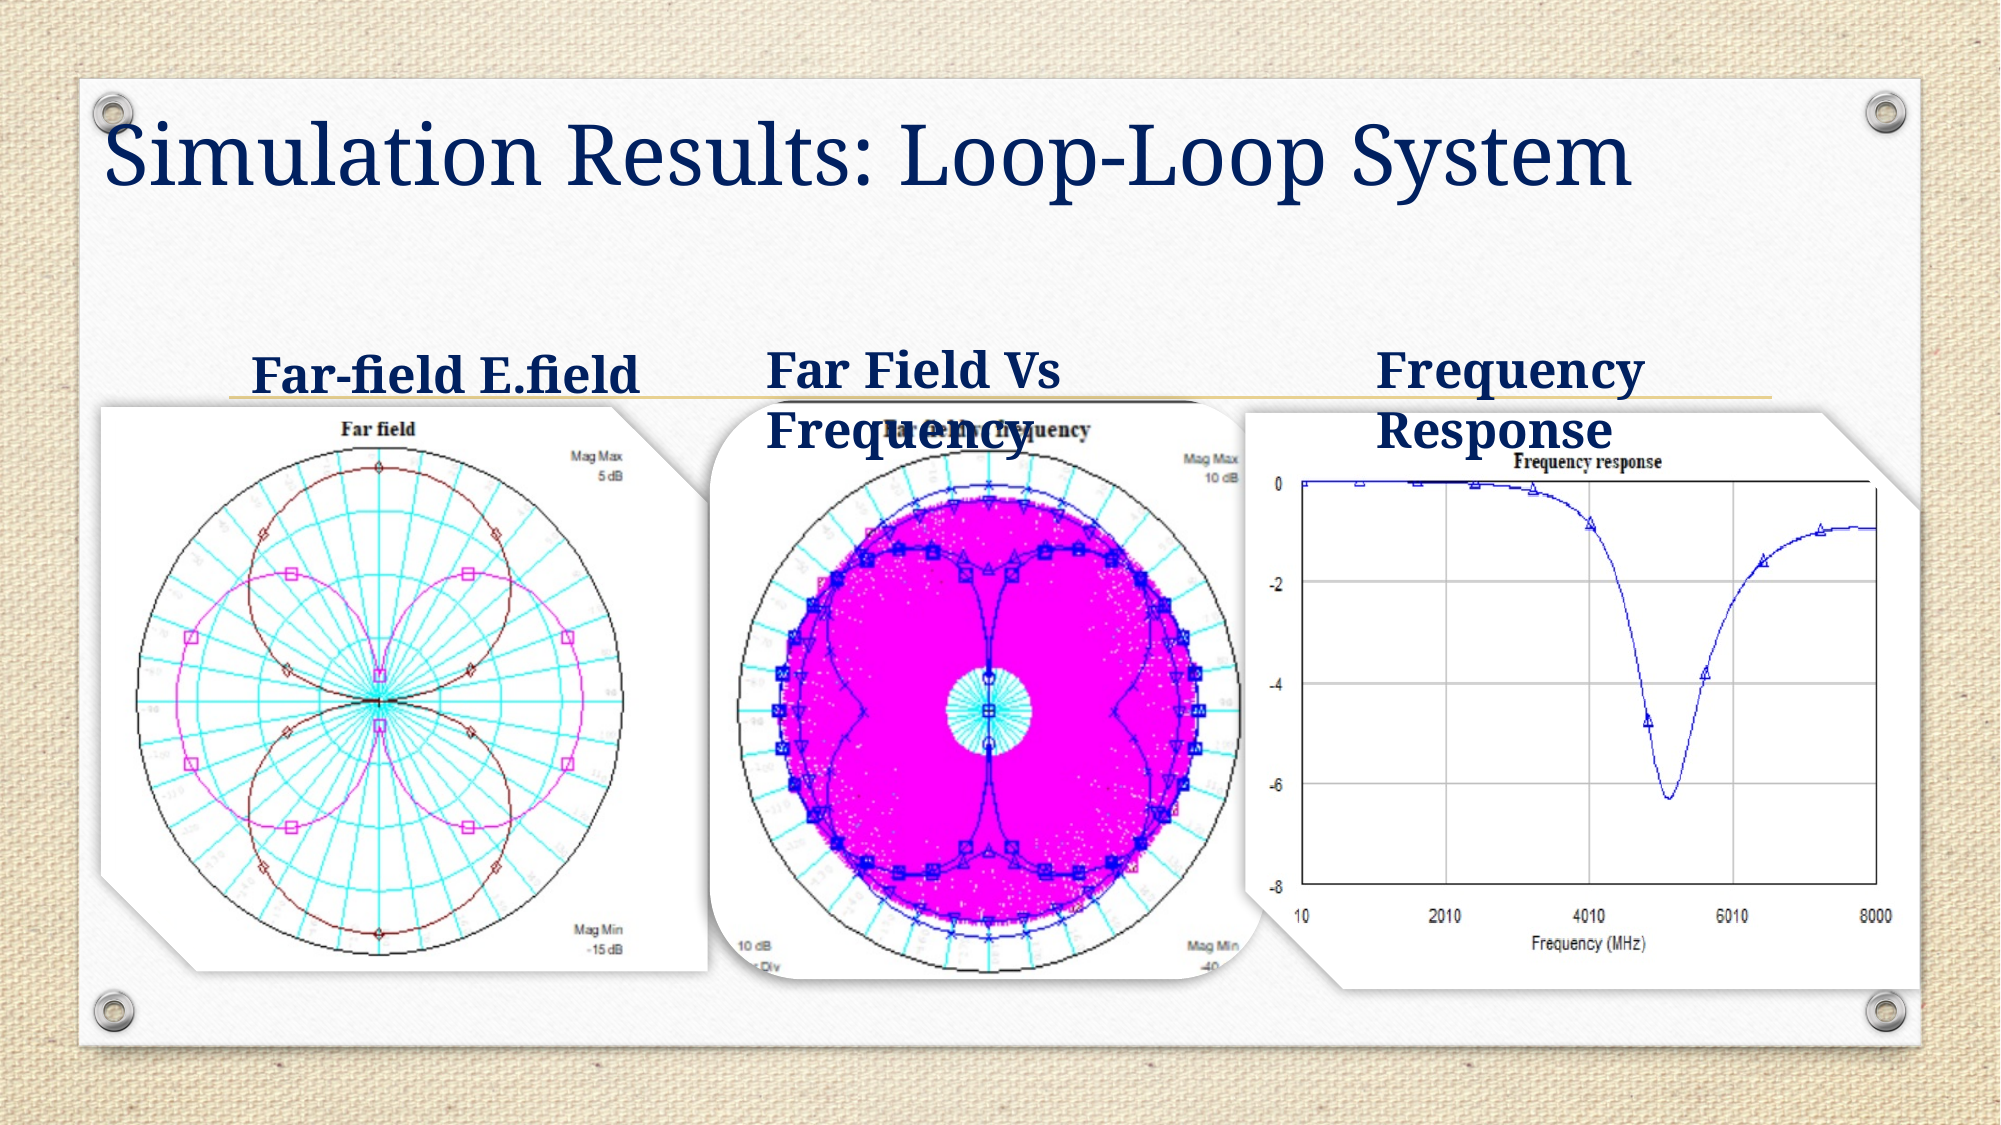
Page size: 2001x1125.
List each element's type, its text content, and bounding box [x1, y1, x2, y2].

text_box Frequency Response [1362, 330, 1868, 419]
picture [0, 0, 2001, 1125]
text_box Far Field Vs Frequency [751, 330, 1330, 419]
title Simulation Results: Loop-Loop System [82, 44, 1658, 259]
text_box Far-field E.field [236, 336, 666, 412]
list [107, 414, 701, 965]
